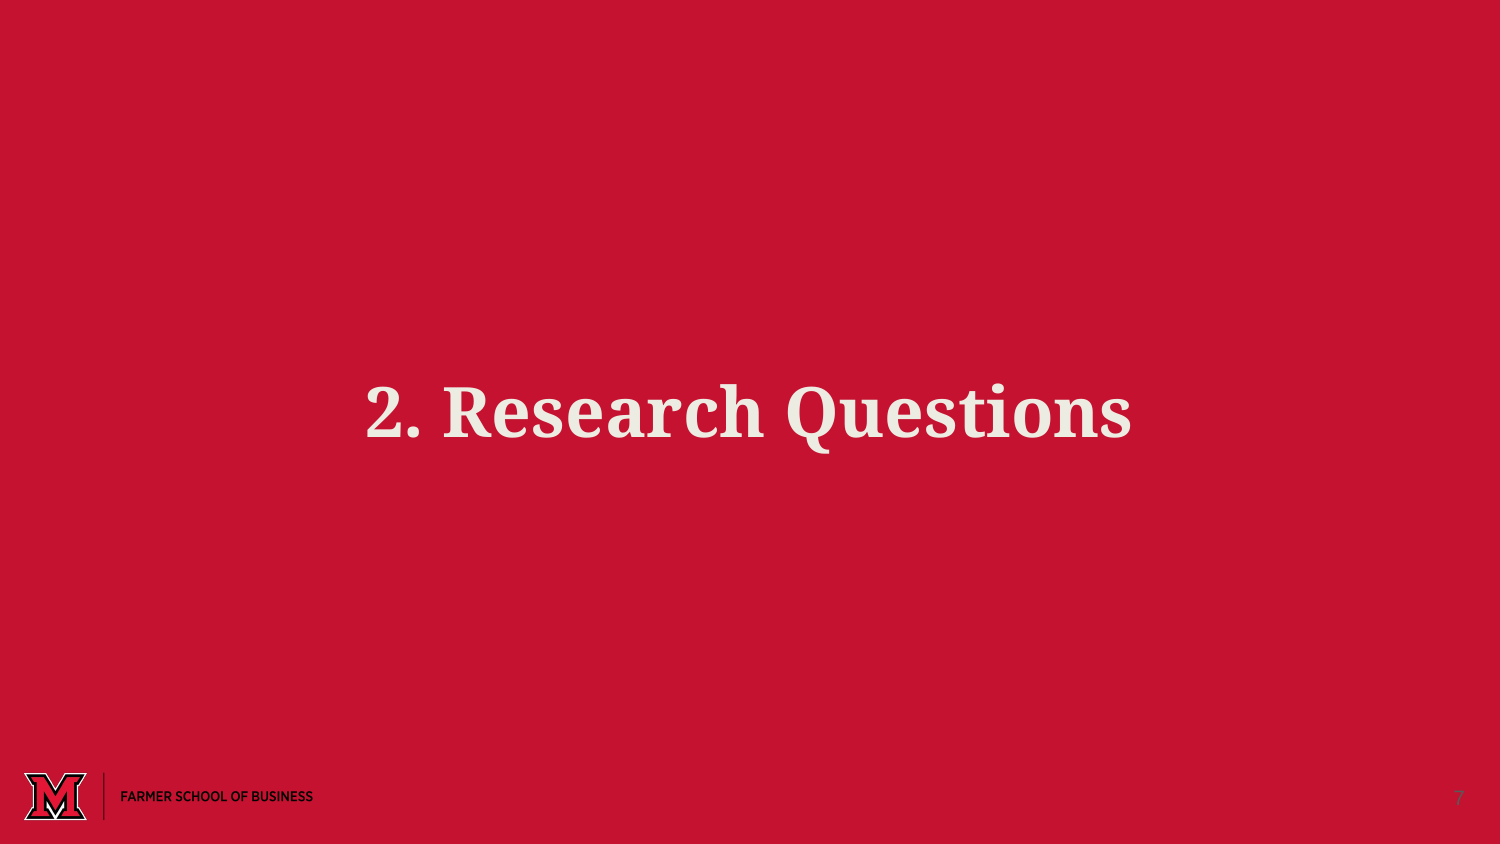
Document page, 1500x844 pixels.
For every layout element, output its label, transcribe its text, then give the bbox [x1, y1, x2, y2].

title 2. Research Questions [138, 352, 1362, 491]
picture [0, 749, 336, 844]
slide_number 7 [1389, 764, 1480, 830]
